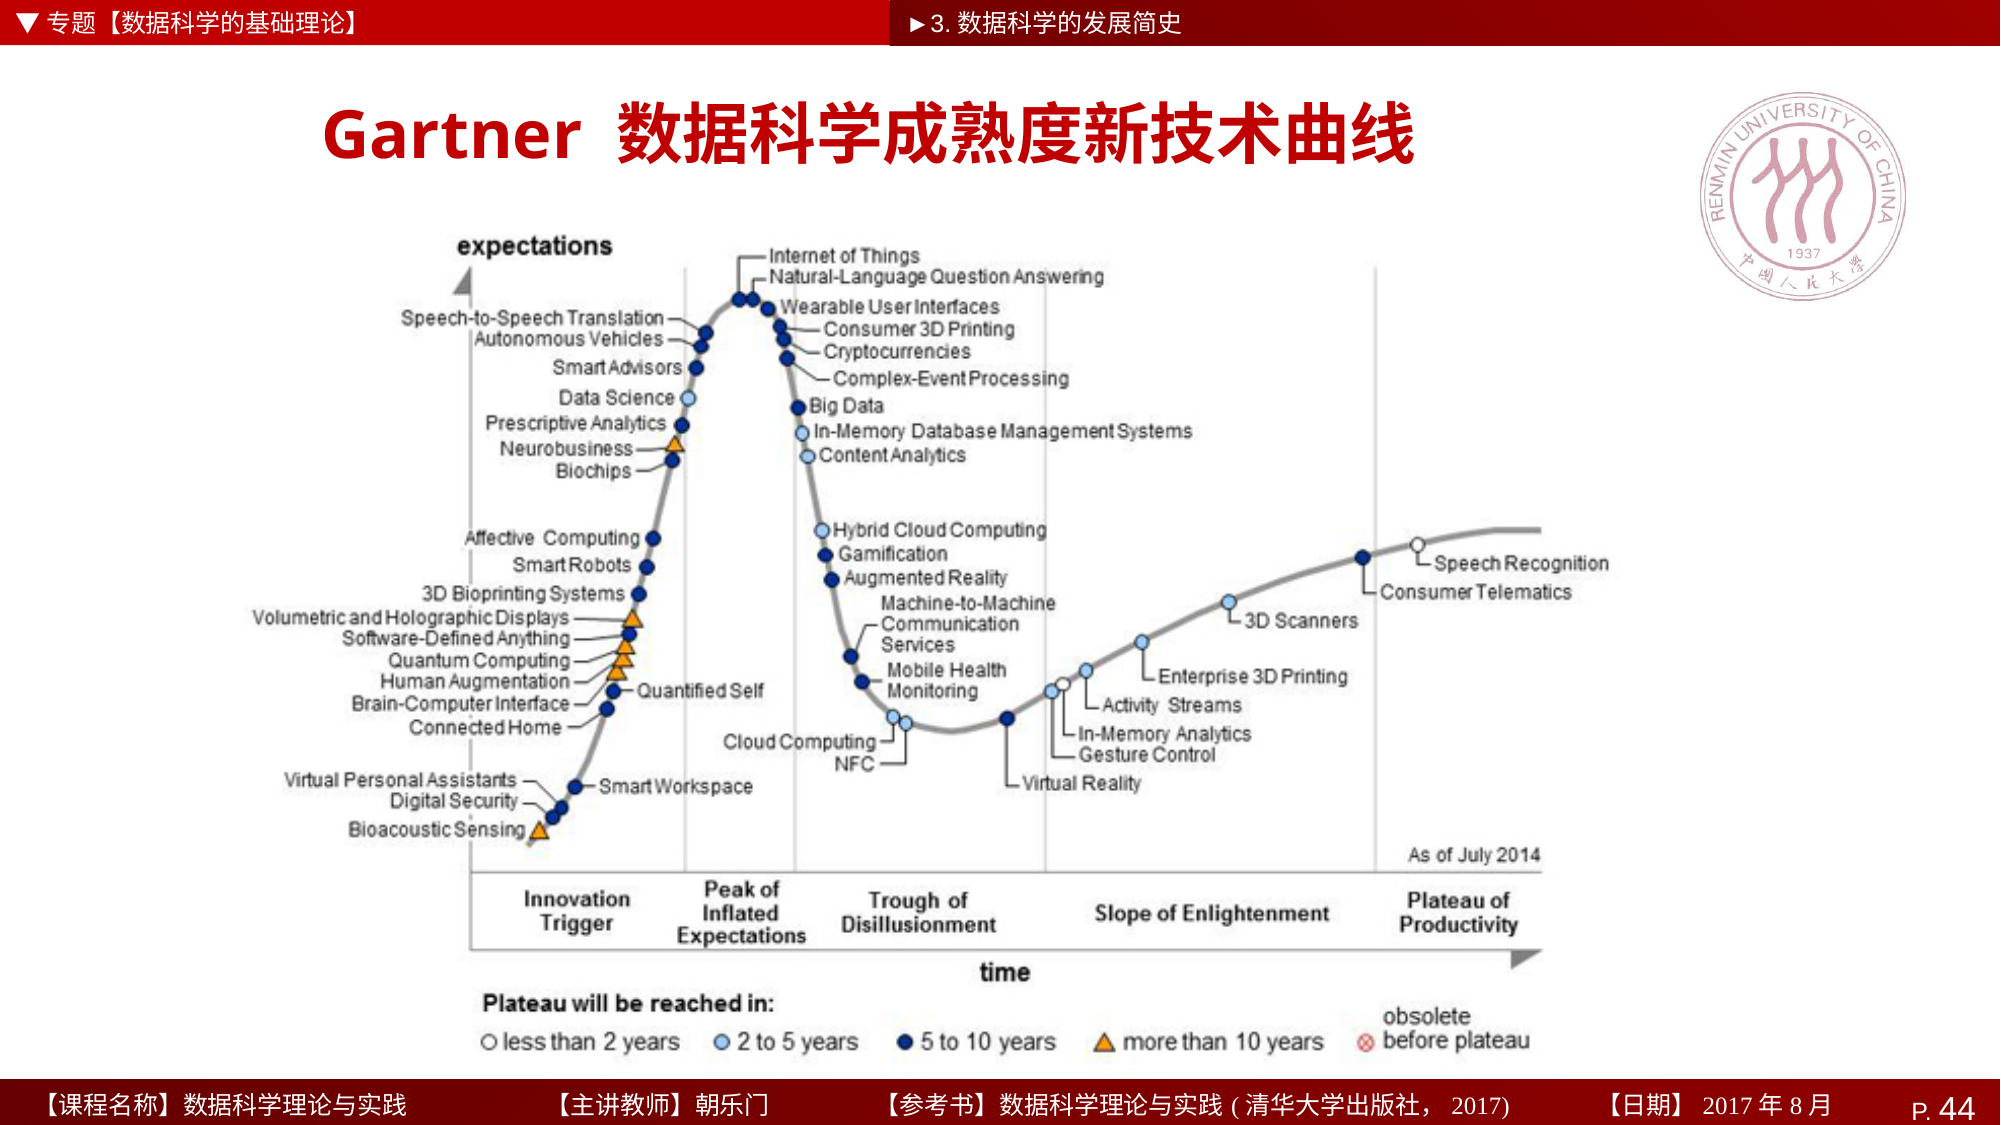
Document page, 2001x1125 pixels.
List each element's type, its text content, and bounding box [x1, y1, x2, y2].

list ▼专题【数据科学的基础理论】 [0, 0, 725, 43]
list ►3.数据科学的发展简史 [890, 0, 1249, 43]
title Gartner 数据科学成熟度新技术曲线 [64, 64, 1674, 200]
picture [1696, 89, 1910, 304]
picture [243, 217, 1623, 1079]
